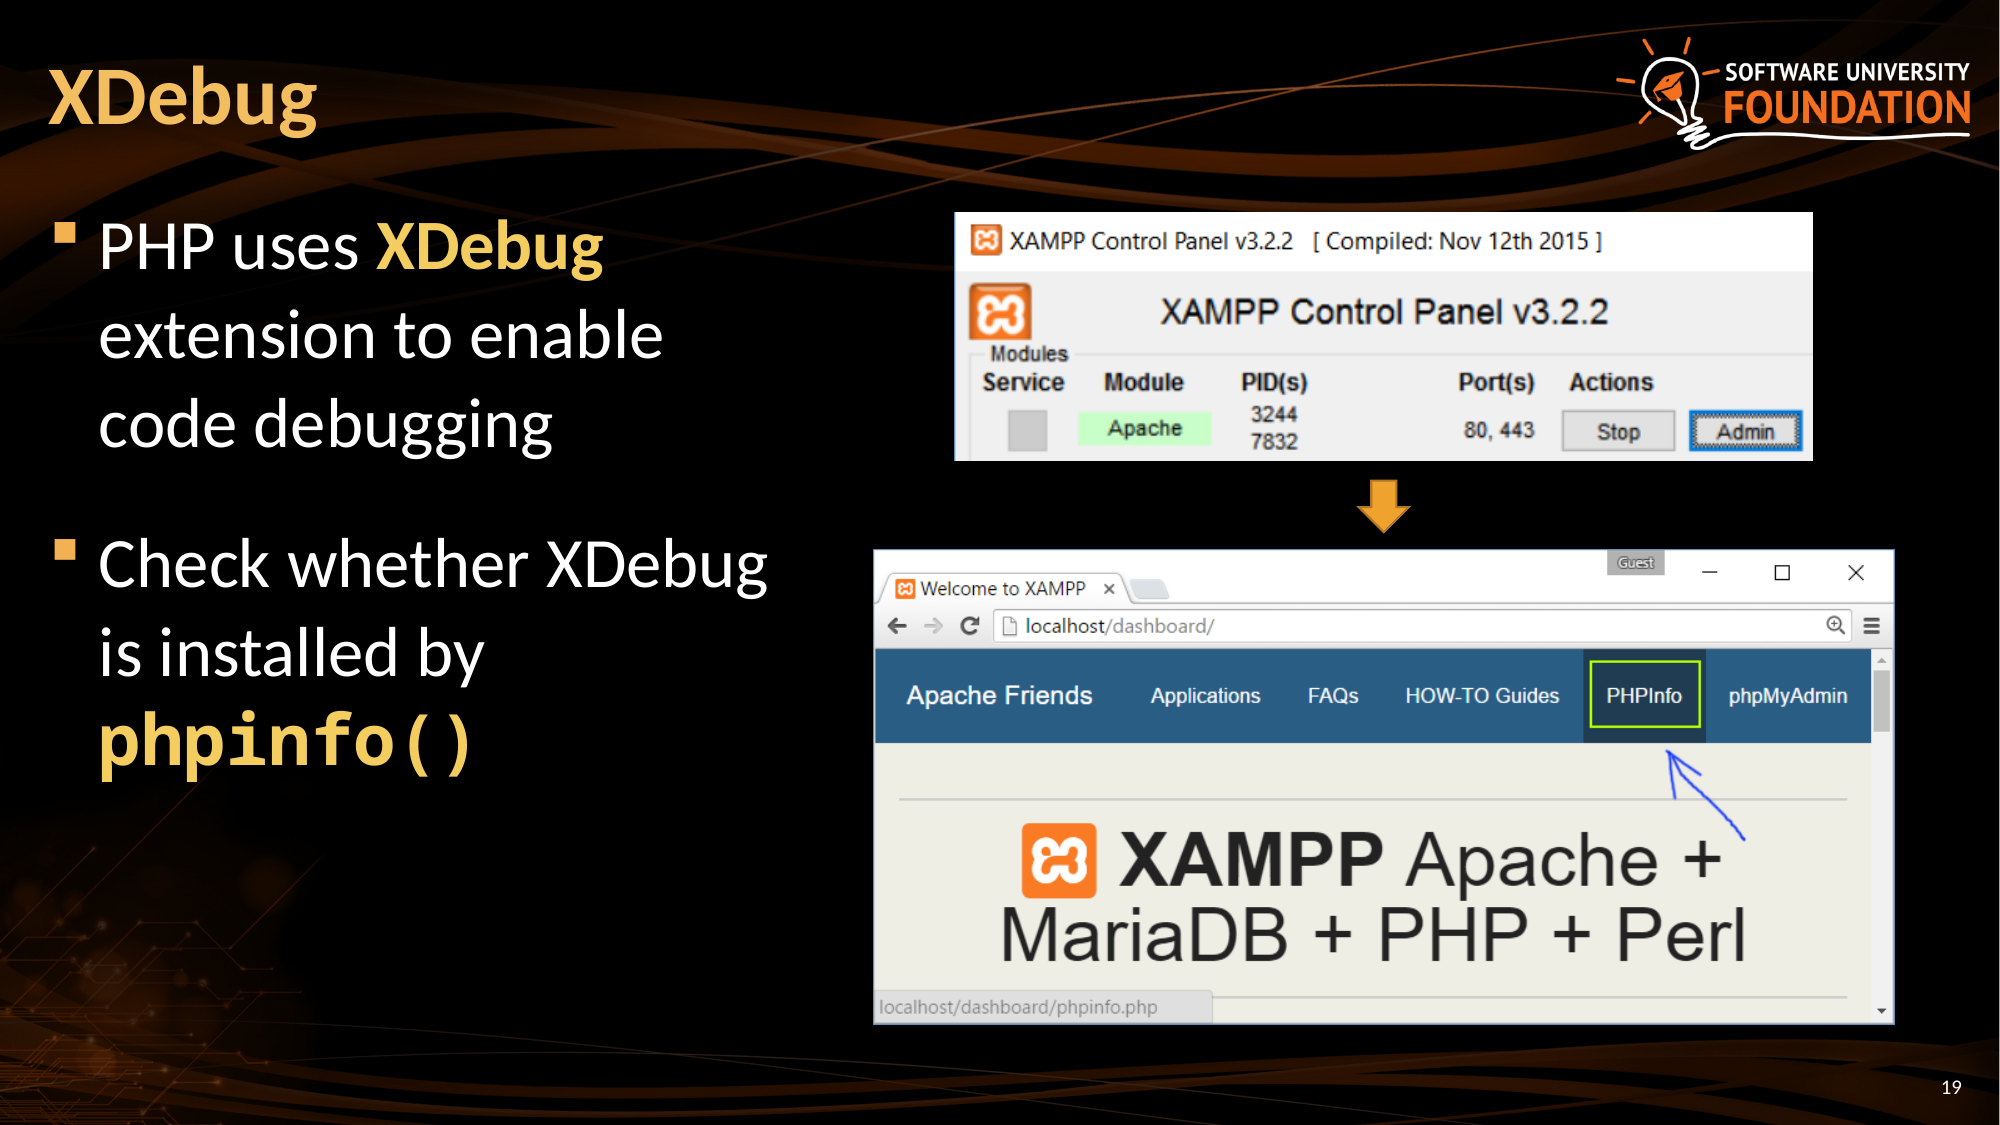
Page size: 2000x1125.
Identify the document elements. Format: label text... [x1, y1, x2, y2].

title XDebug [30, 6, 1602, 189]
text_box [1356, 479, 1412, 534]
slide_number 19 [1897, 1070, 1968, 1103]
list PHP uses XDebug extension to enable code debugging Check whether XDebug is installed by phpinfo() [31, 189, 800, 1103]
picture [0, 0, 2000, 1125]
